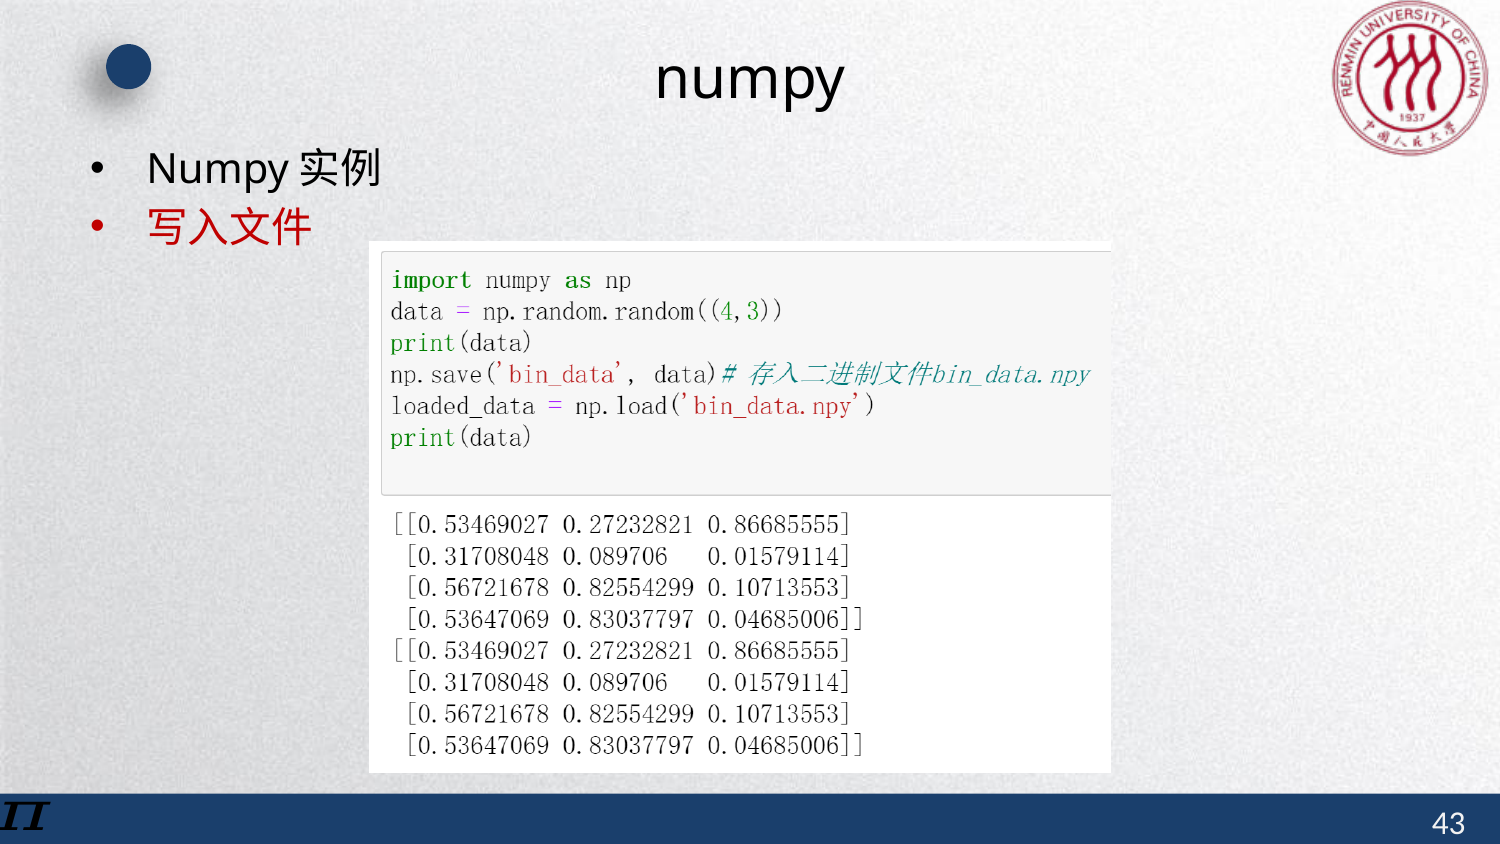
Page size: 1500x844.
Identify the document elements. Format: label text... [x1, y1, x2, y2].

picture [0, 0, 1500, 793]
list Numpy实例 写入文件 [75, 134, 1425, 781]
title numpy [75, 33, 1425, 116]
